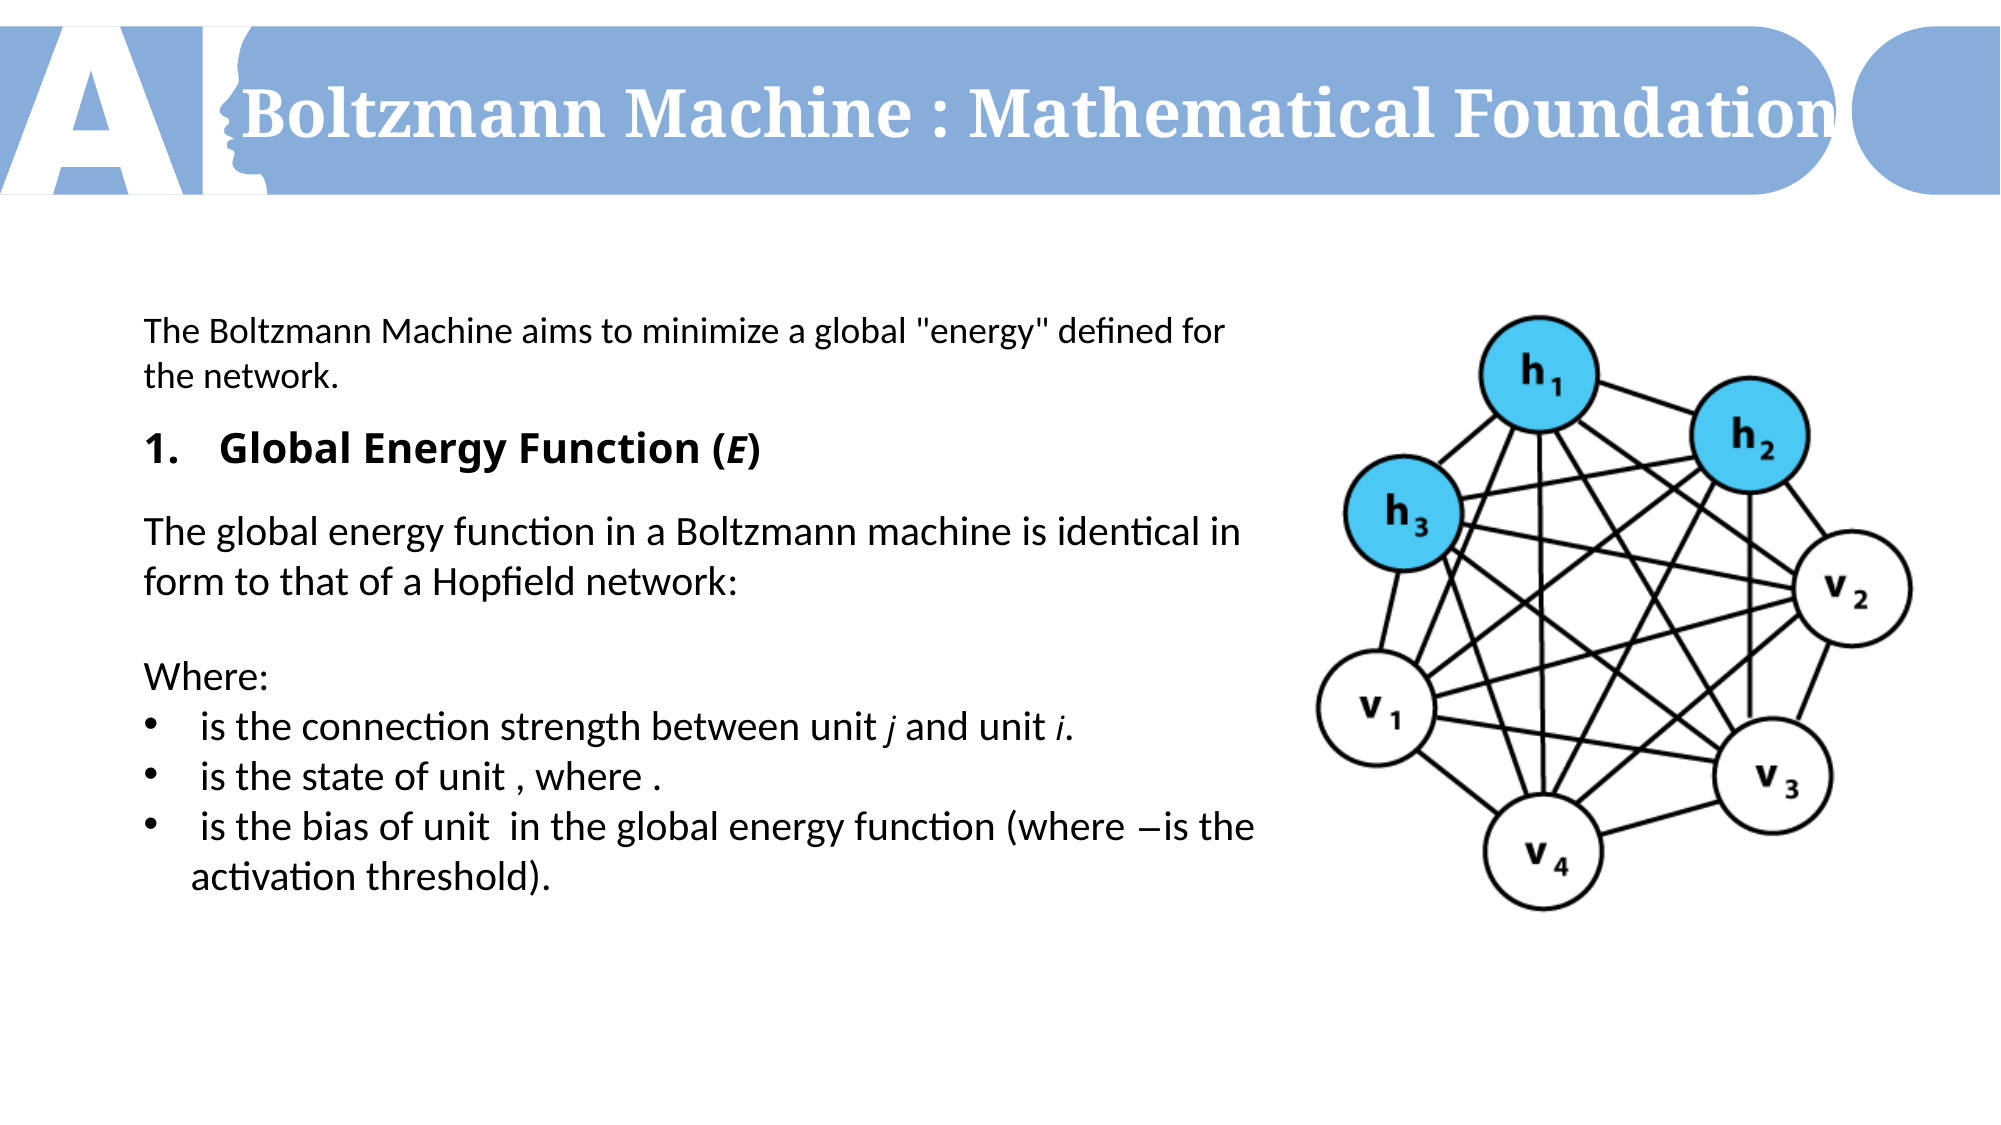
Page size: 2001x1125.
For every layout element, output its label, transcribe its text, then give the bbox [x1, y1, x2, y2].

list Boltzmann Machine : Mathematical Foundation [129, 23, 1955, 209]
picture [1277, 298, 1955, 941]
